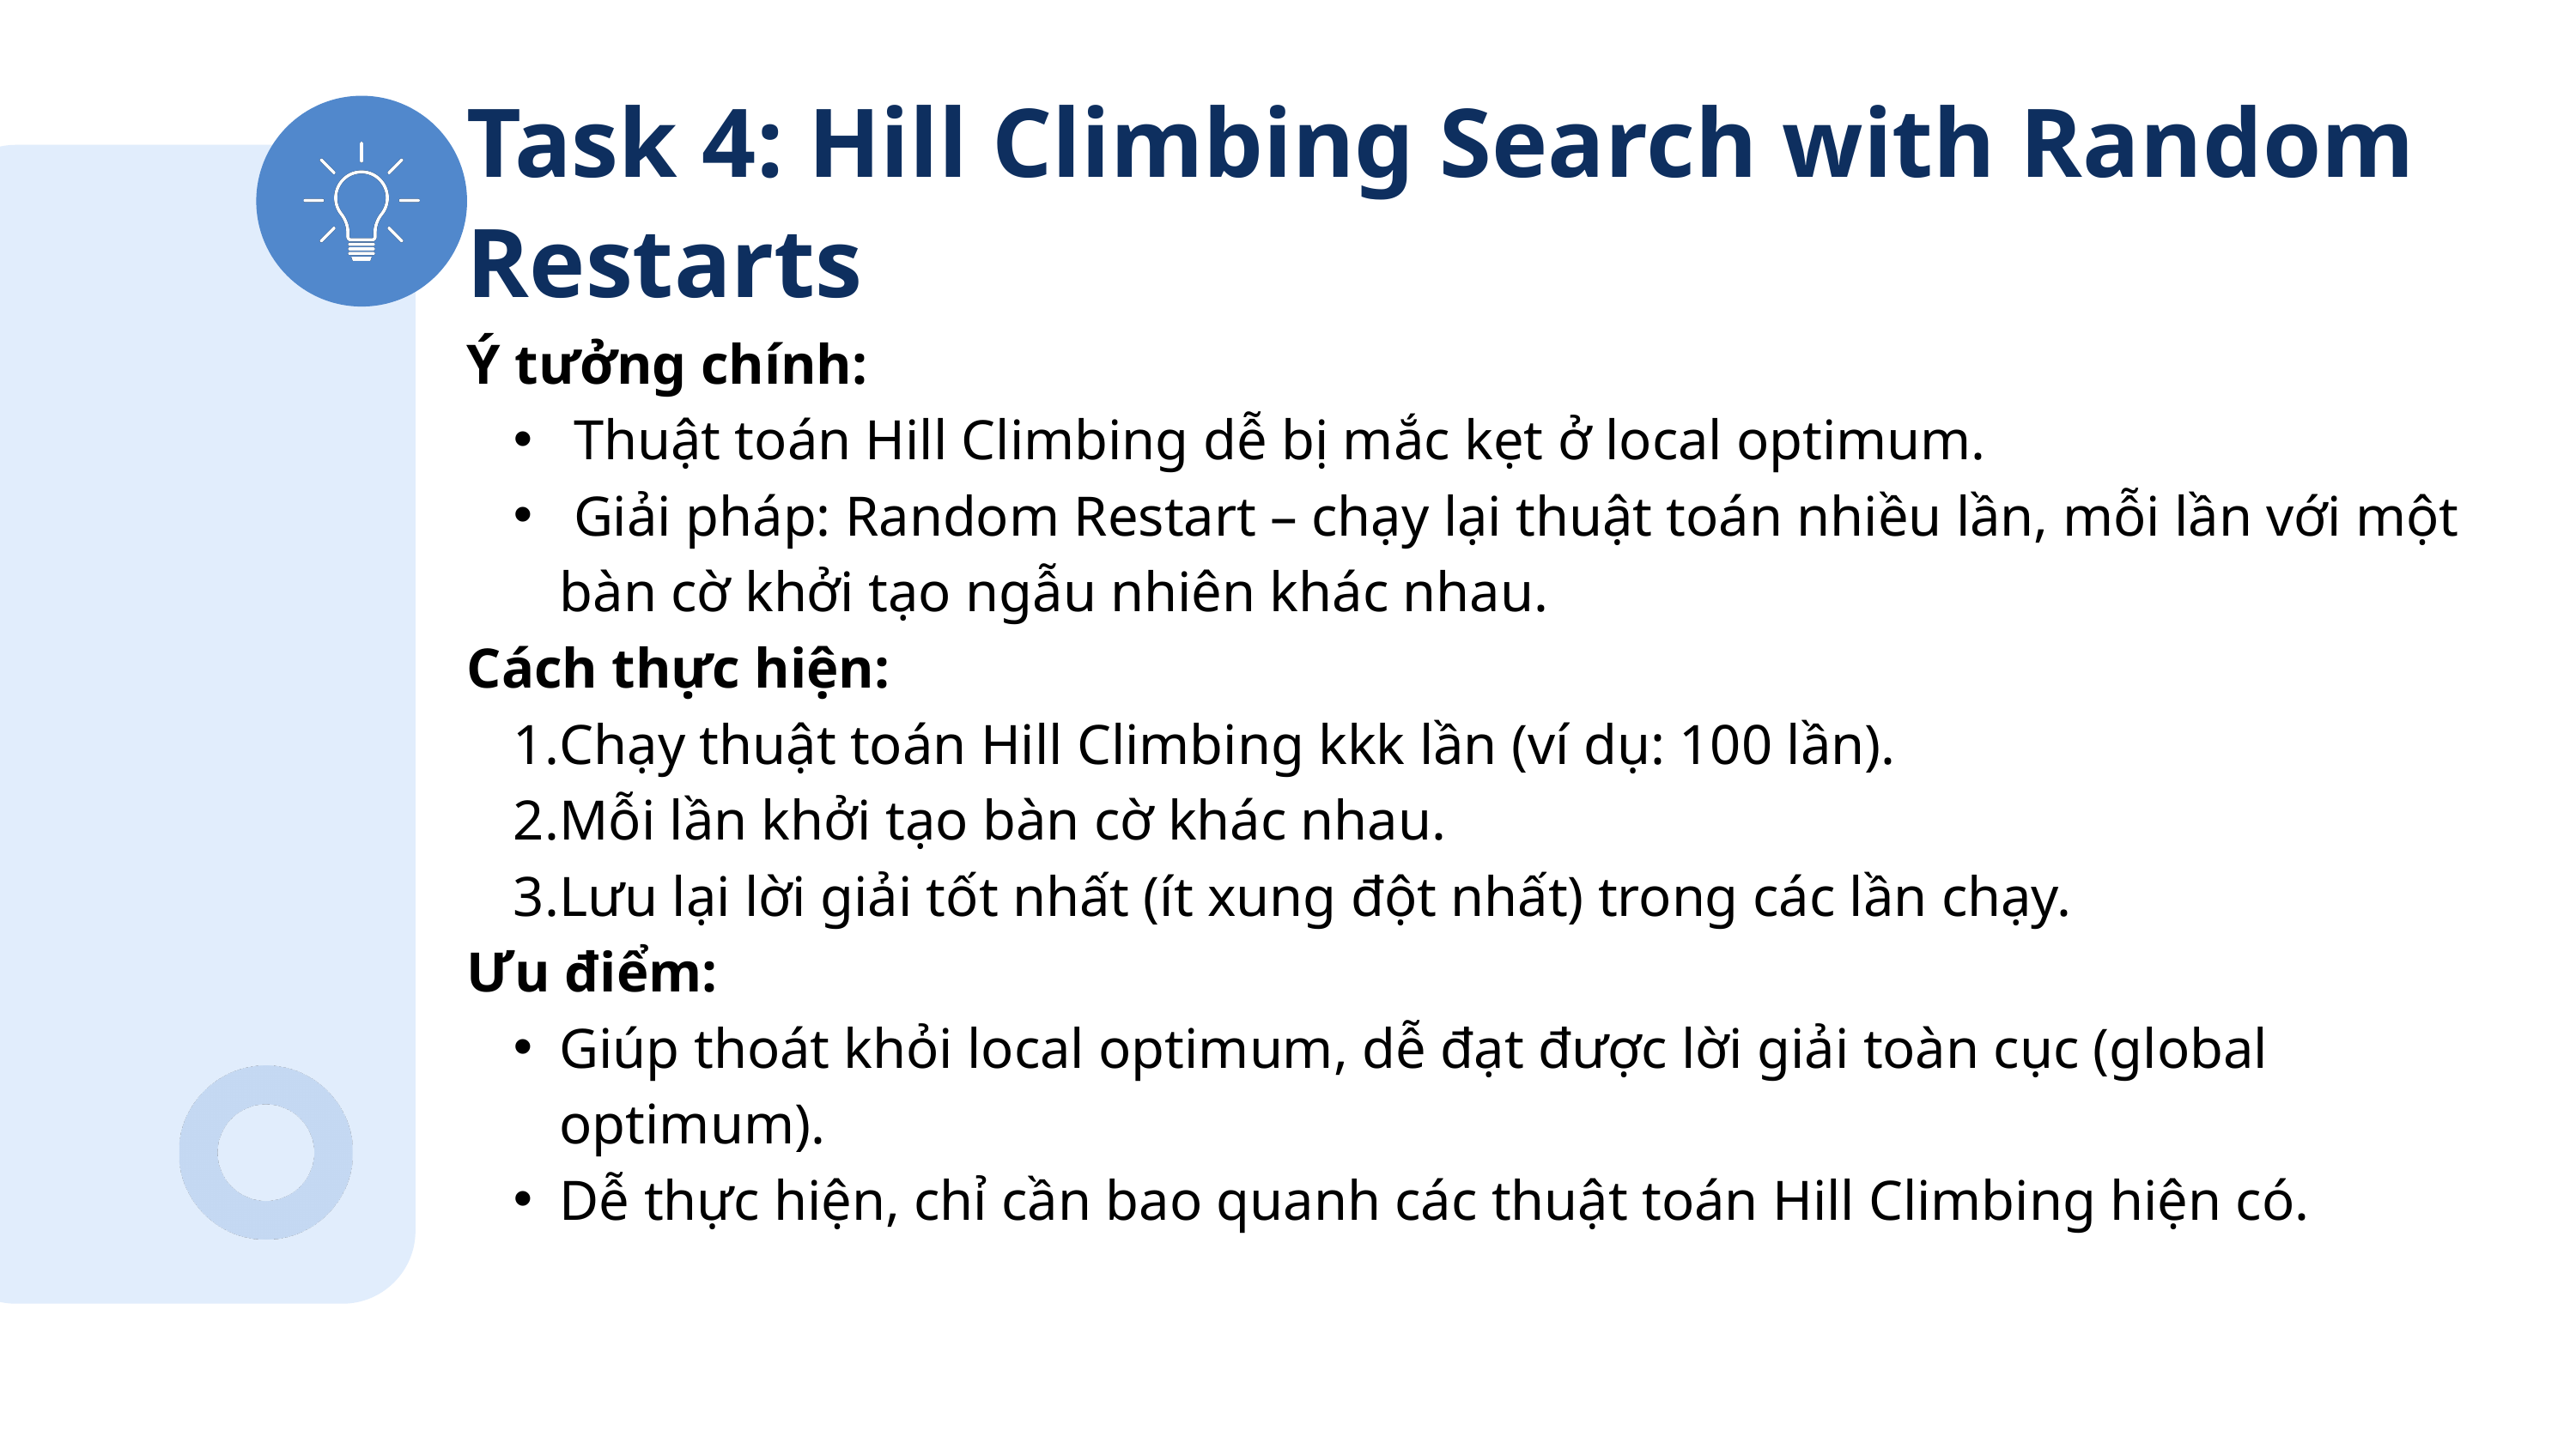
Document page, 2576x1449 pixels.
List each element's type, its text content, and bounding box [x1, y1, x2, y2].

text_box Task 4: Hill Climbing Search with Random Restarts [466, 76, 2576, 317]
text_box Ý tưởng chính: Thuật toán Hill Climbing dễ bị mắc kẹt ở local optimum. Giải pháp: Random Restart – chạy lại thuật toán nhiều lần, mỗi lần với một bàn cờ khởi tạo ngẫu nhiên khác nhau. Cách thực hiện: Chạy thuật toán Hill Climbing kkk lần (ví dụ: 100 lần). Mỗi lần khởi tạo bàn cờ khác nhau. Lưu lại lời giải tốt nhất (ít xung đột nhất) trong các lần chạy. Ưu điểm: Giúp thoát khỏi local optimum, dễ đạt được lời giải toàn cục (global optimum). Dễ thực hiện, chỉ cần bao quanh các thuật toán Hill Climbing hiện có. [467, 318, 2501, 1307]
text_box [256, 95, 468, 307]
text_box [0, 144, 416, 1304]
